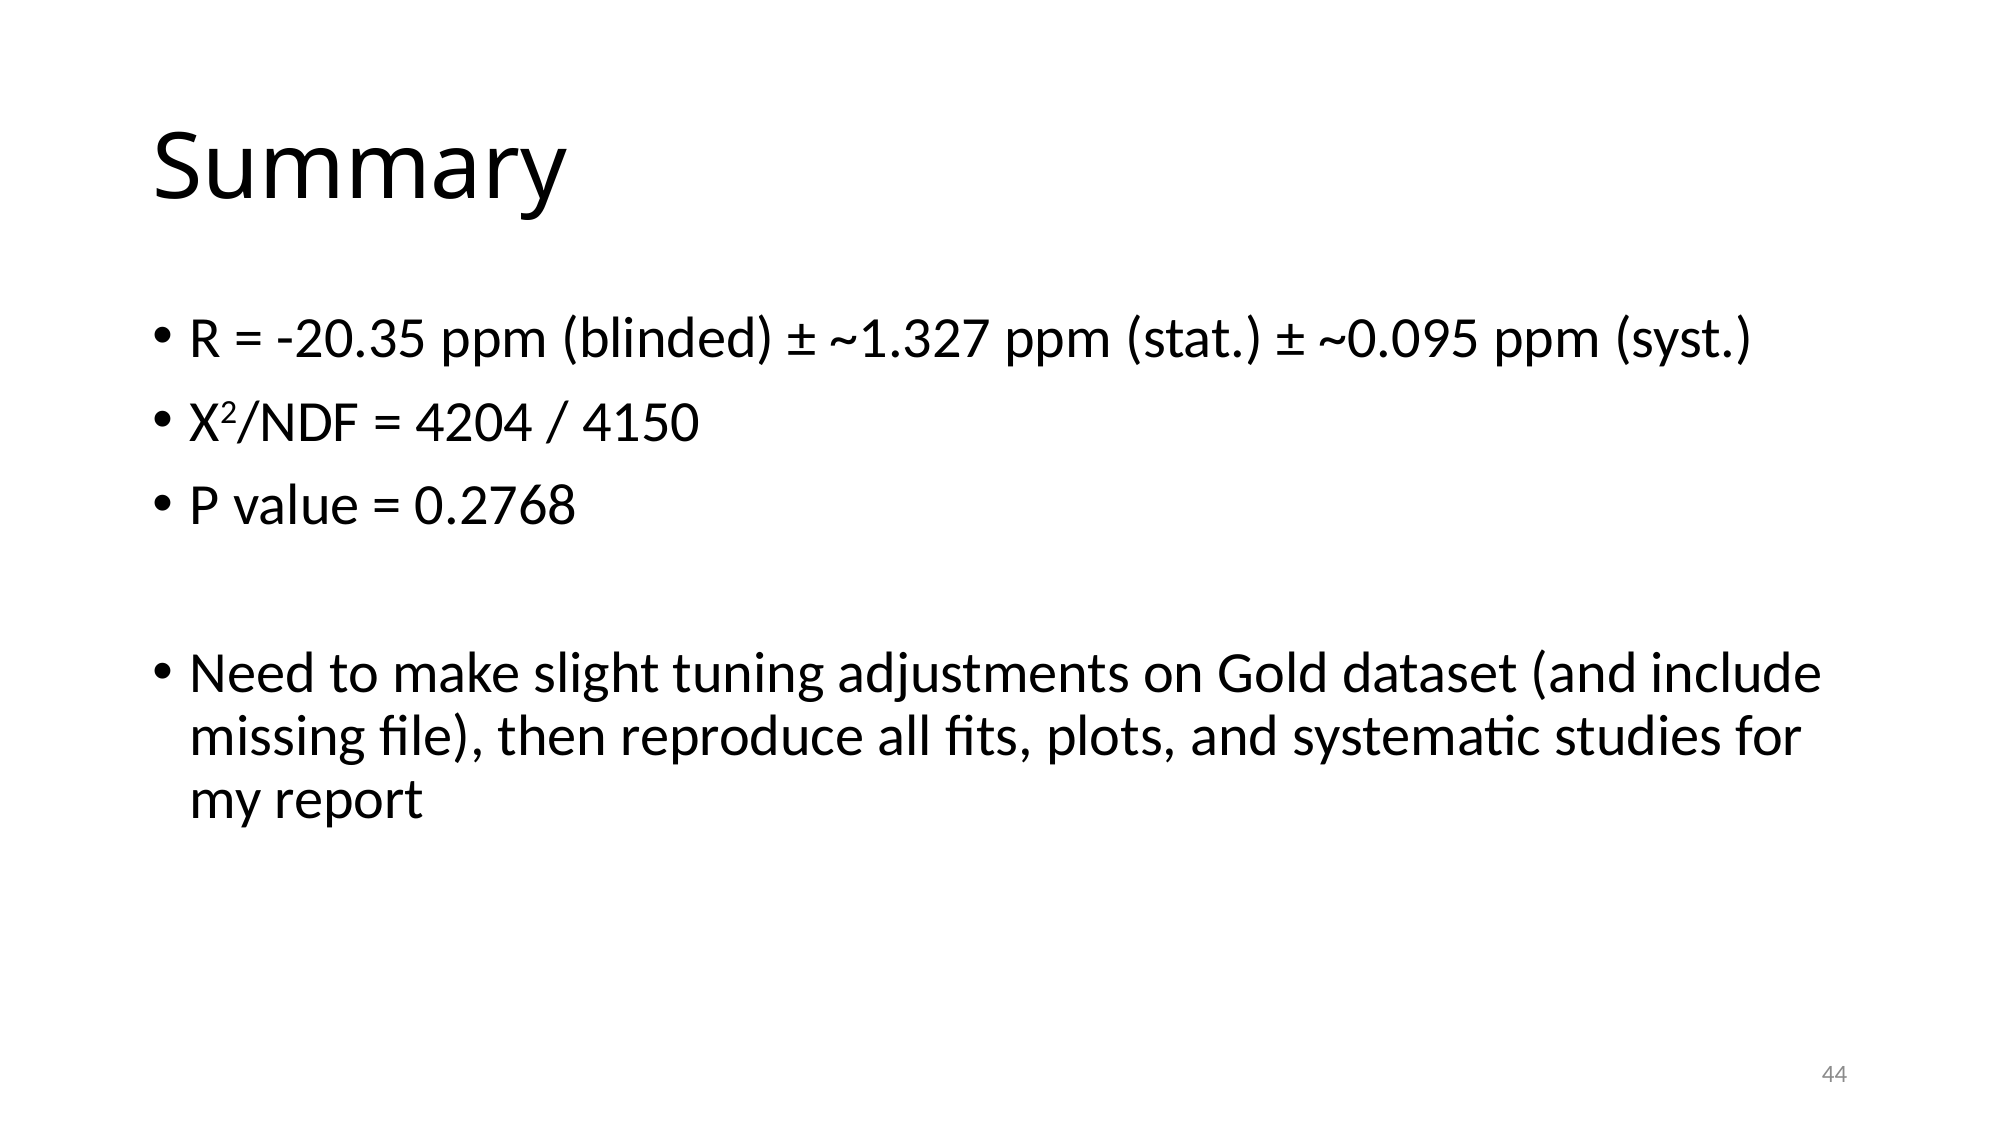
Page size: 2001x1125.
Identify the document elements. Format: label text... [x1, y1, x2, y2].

slide_number 44 [1412, 1042, 1863, 1103]
title Summary [137, 59, 1863, 278]
list R = -20.35 ppm (blinded) ± ~1.327 ppm (stat.) ± ~0.095 ppm (syst.) Χ2/NDF = 4204 / 4150 P value = 0.2768 Need to make slight tuning adjustments on Gold dataset (and include missing file), then reproduce all fits, plots, and systematic studies for my report [137, 299, 1863, 1014]
